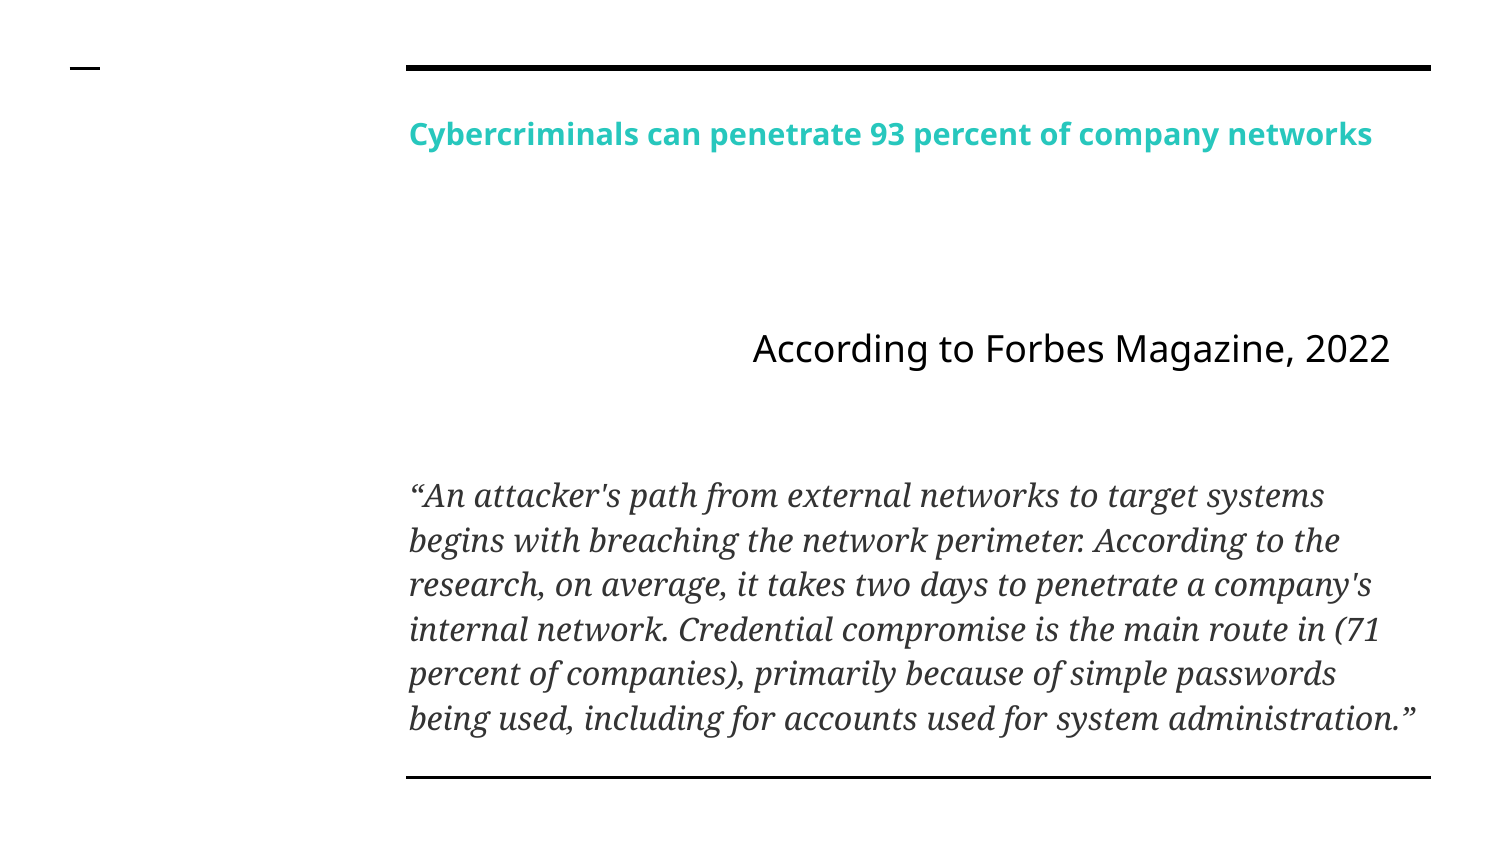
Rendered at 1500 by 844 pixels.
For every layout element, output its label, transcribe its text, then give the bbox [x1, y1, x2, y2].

title Cybercriminals can penetrate 93 percent of company networks [393, 94, 1431, 199]
text_box According to Forbes Magazine, 2022 [737, 303, 1431, 386]
list “An attacker's path from external networks to target systems begins with breaching the network perimeter. According to the research, on average, it takes two days to penetrate a company's internal network. Credential compromise is the main route in (71 percent of companies), primarily because of simple passwords being used, including for accounts used for system administration.” [393, 379, 1431, 716]
